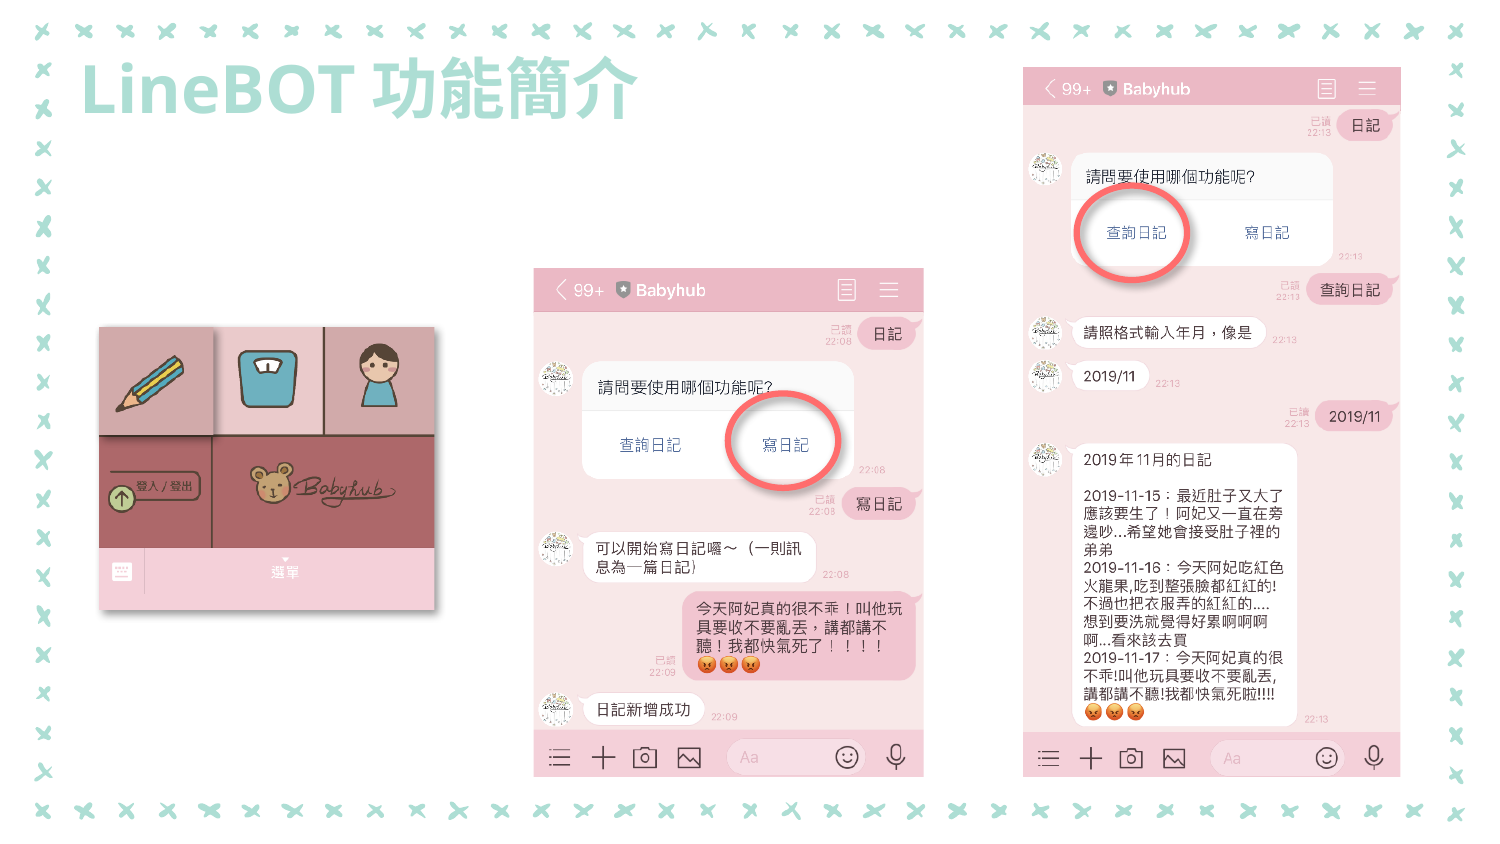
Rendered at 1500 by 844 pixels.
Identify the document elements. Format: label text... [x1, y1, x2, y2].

picture [98, 327, 435, 610]
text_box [533, 268, 924, 777]
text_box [1022, 67, 1402, 777]
text_box LineBOT功能簡介 [64, 32, 1273, 173]
